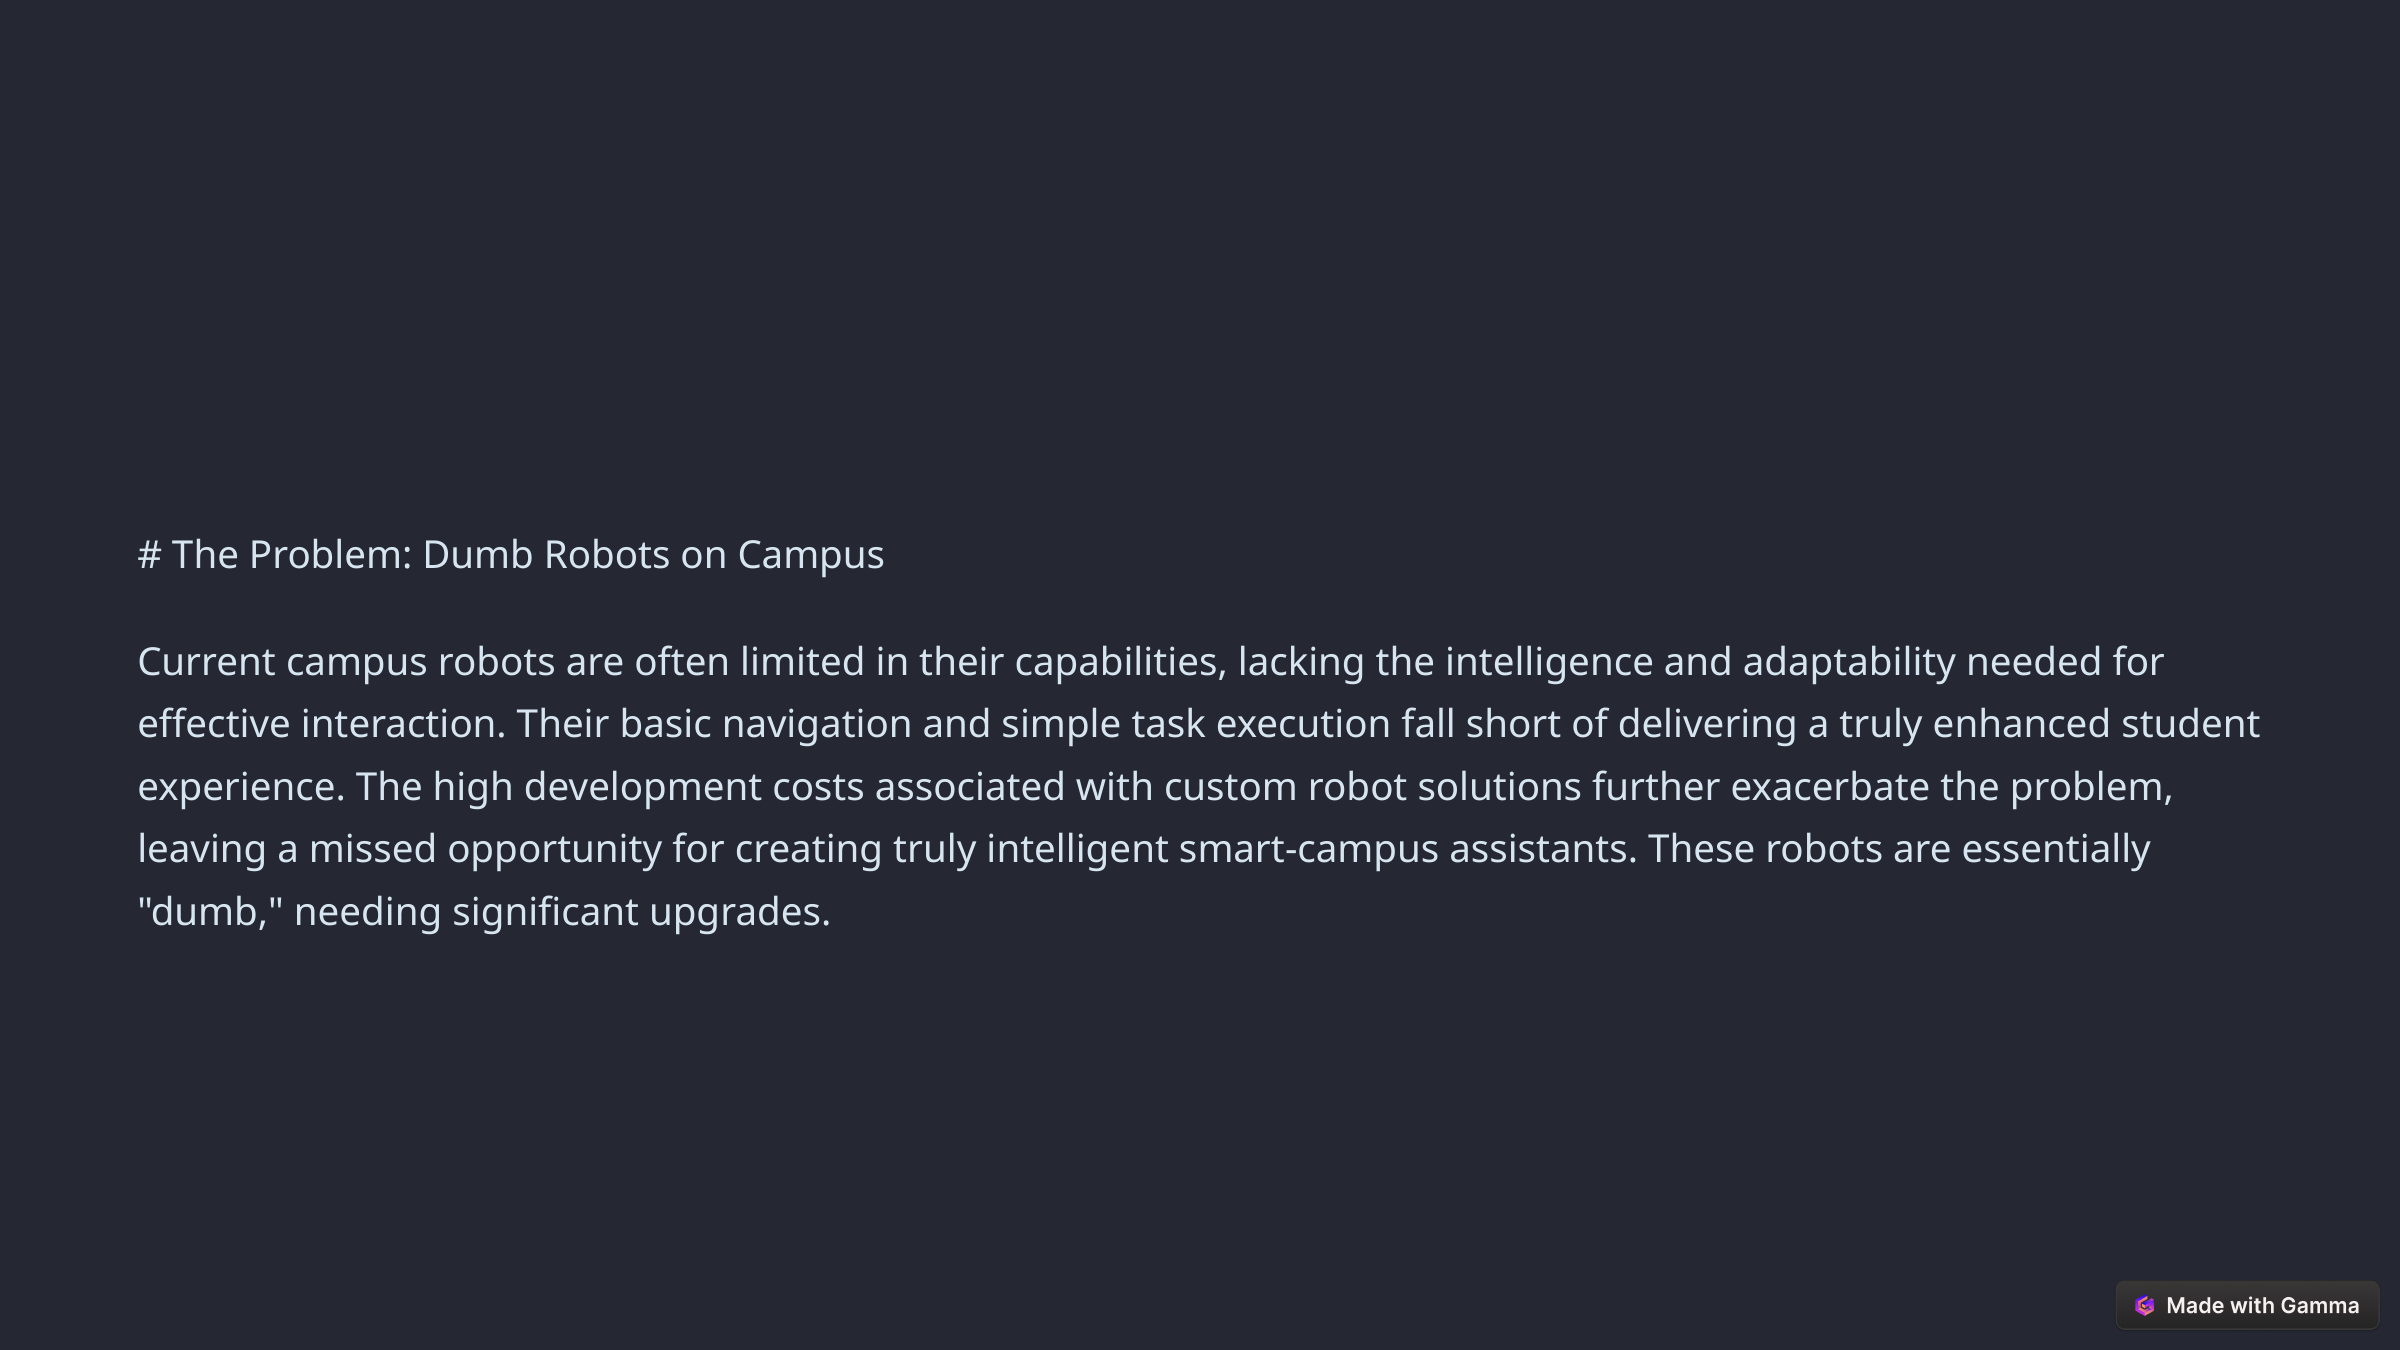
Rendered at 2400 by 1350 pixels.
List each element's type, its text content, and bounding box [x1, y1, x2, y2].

text_box Current campus robots are often limited in their capabilities, lacking the intelligence and adaptability needed for effective interaction. Their basic navigation and simple task execution fall short of delivering a truly enhanced student experience. The high development costs associated with custom robot solutions further exacerbate the problem, leaving a missed opportunity for creating truly intelligent smart-campus assistants. These robots are essentially "dumb," needing significant upgrades. [137, 620, 2263, 872]
picture [2106, 1271, 2389, 1339]
text_box # The Problem: Dumb Robots on Campus [137, 513, 2263, 577]
